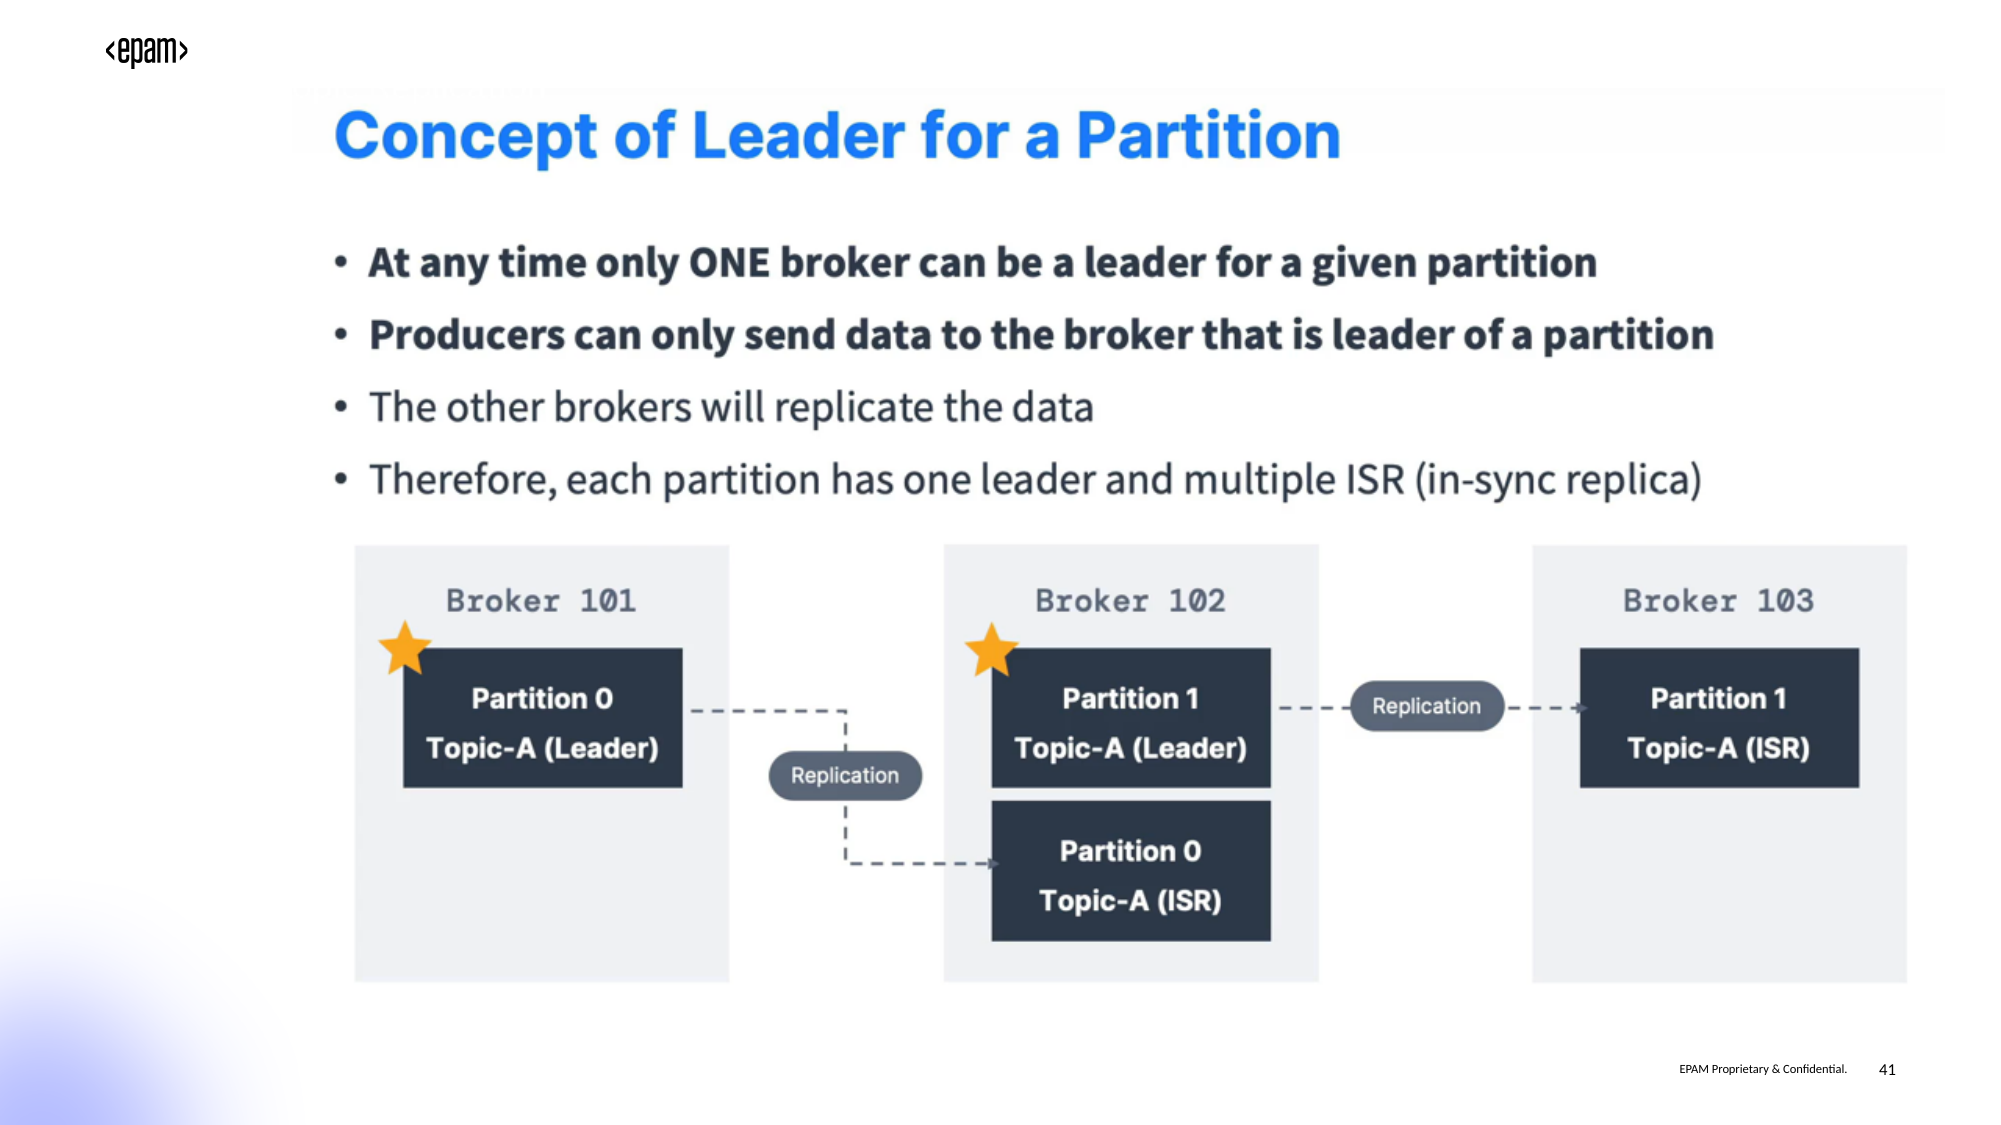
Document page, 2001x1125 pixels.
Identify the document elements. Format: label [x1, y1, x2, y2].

picture [292, 88, 1945, 1006]
